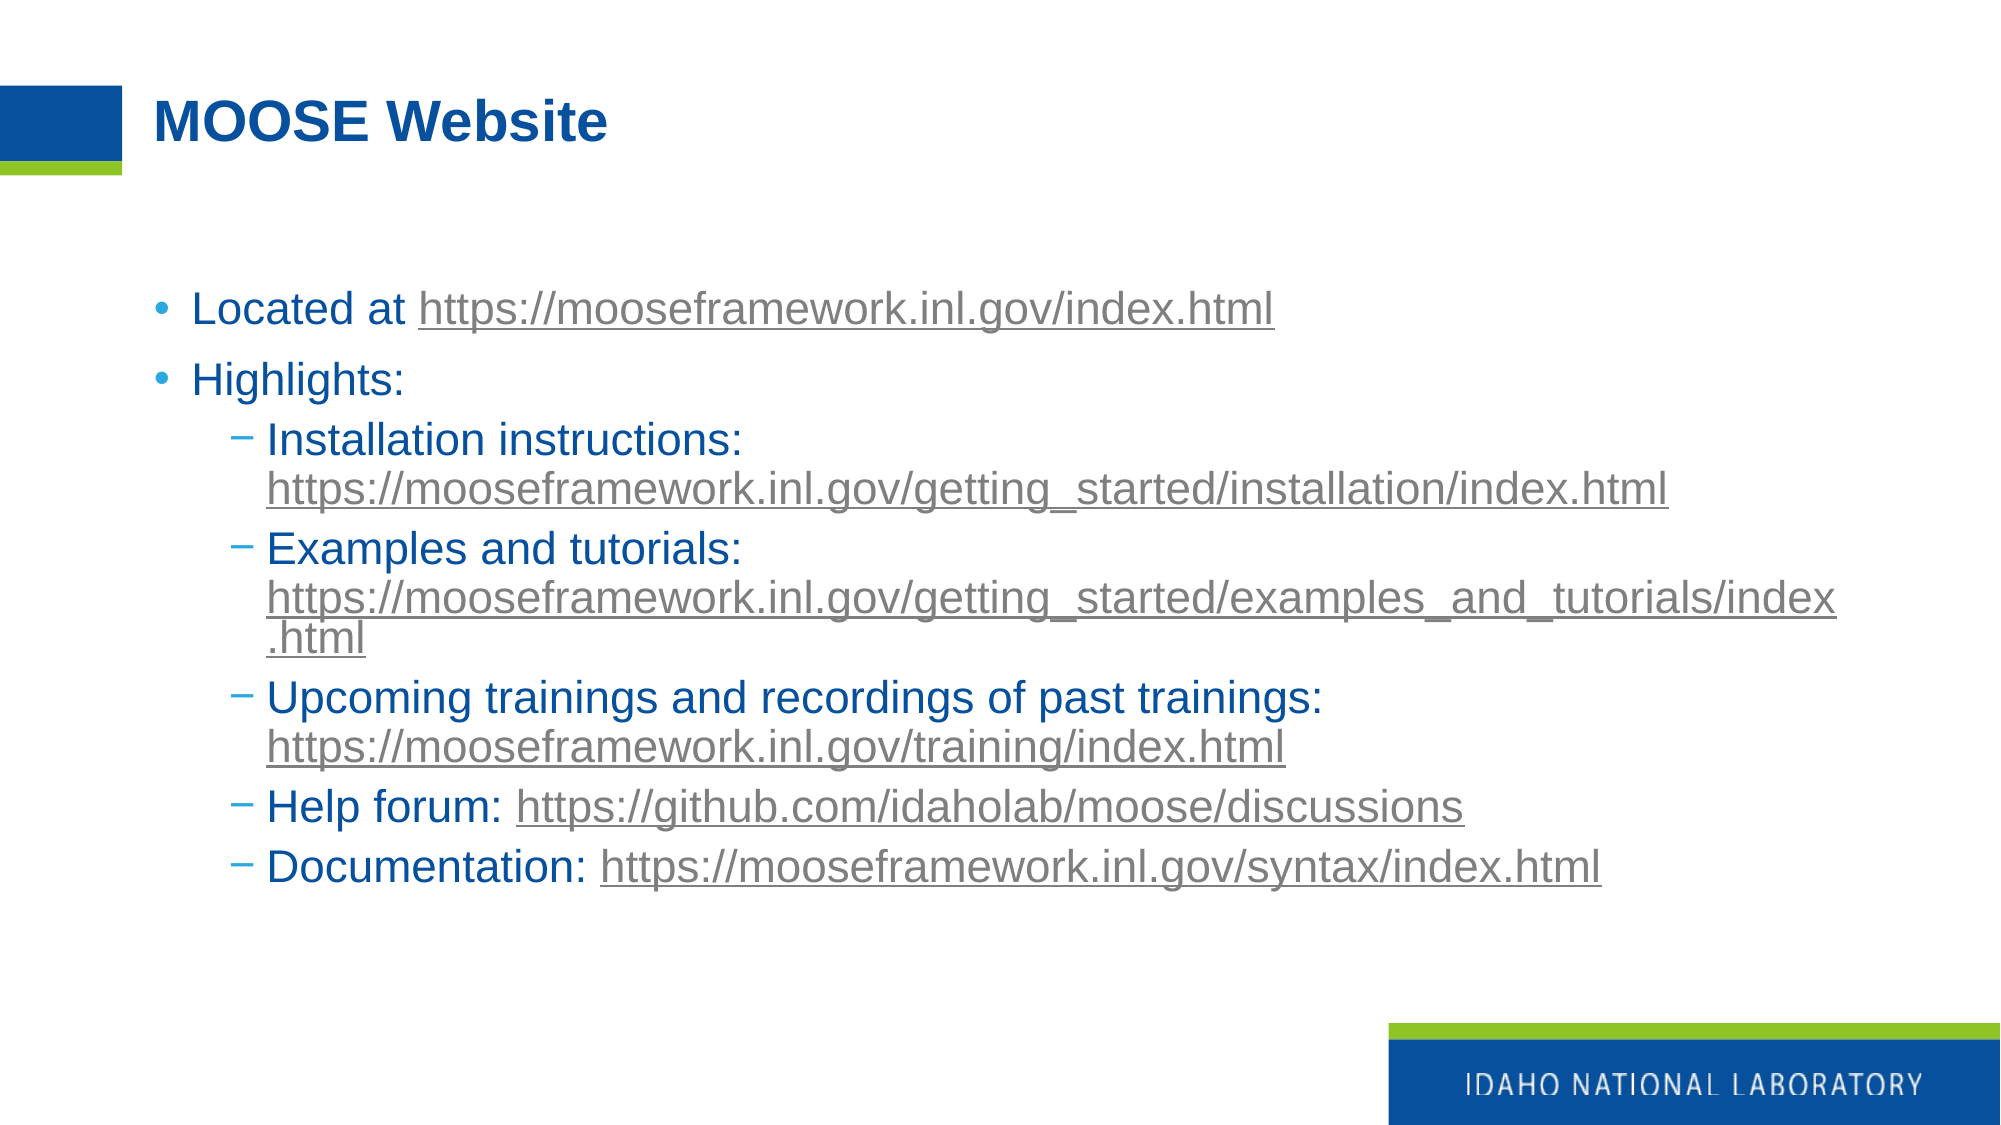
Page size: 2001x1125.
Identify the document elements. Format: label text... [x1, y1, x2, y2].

list Located at https://mooseframework.inl.gov/index.html Highlights: Installation instructions: https://mooseframework.inl.gov/getting_started/installation/index.html Examples and tutorials: https://mooseframework.inl.gov/getting_started/examples_and_tutorials/index.html Upcoming trainings and recordings of past trainings: https://mooseframework.inl.gov/training/index.html Help forum: https://github.com/idaholab/moose/discussions Documentation: https://mooseframework.inl.gov/syntax/index.html [153, 285, 1863, 1000]
title MOOSE Website [153, 91, 1863, 258]
